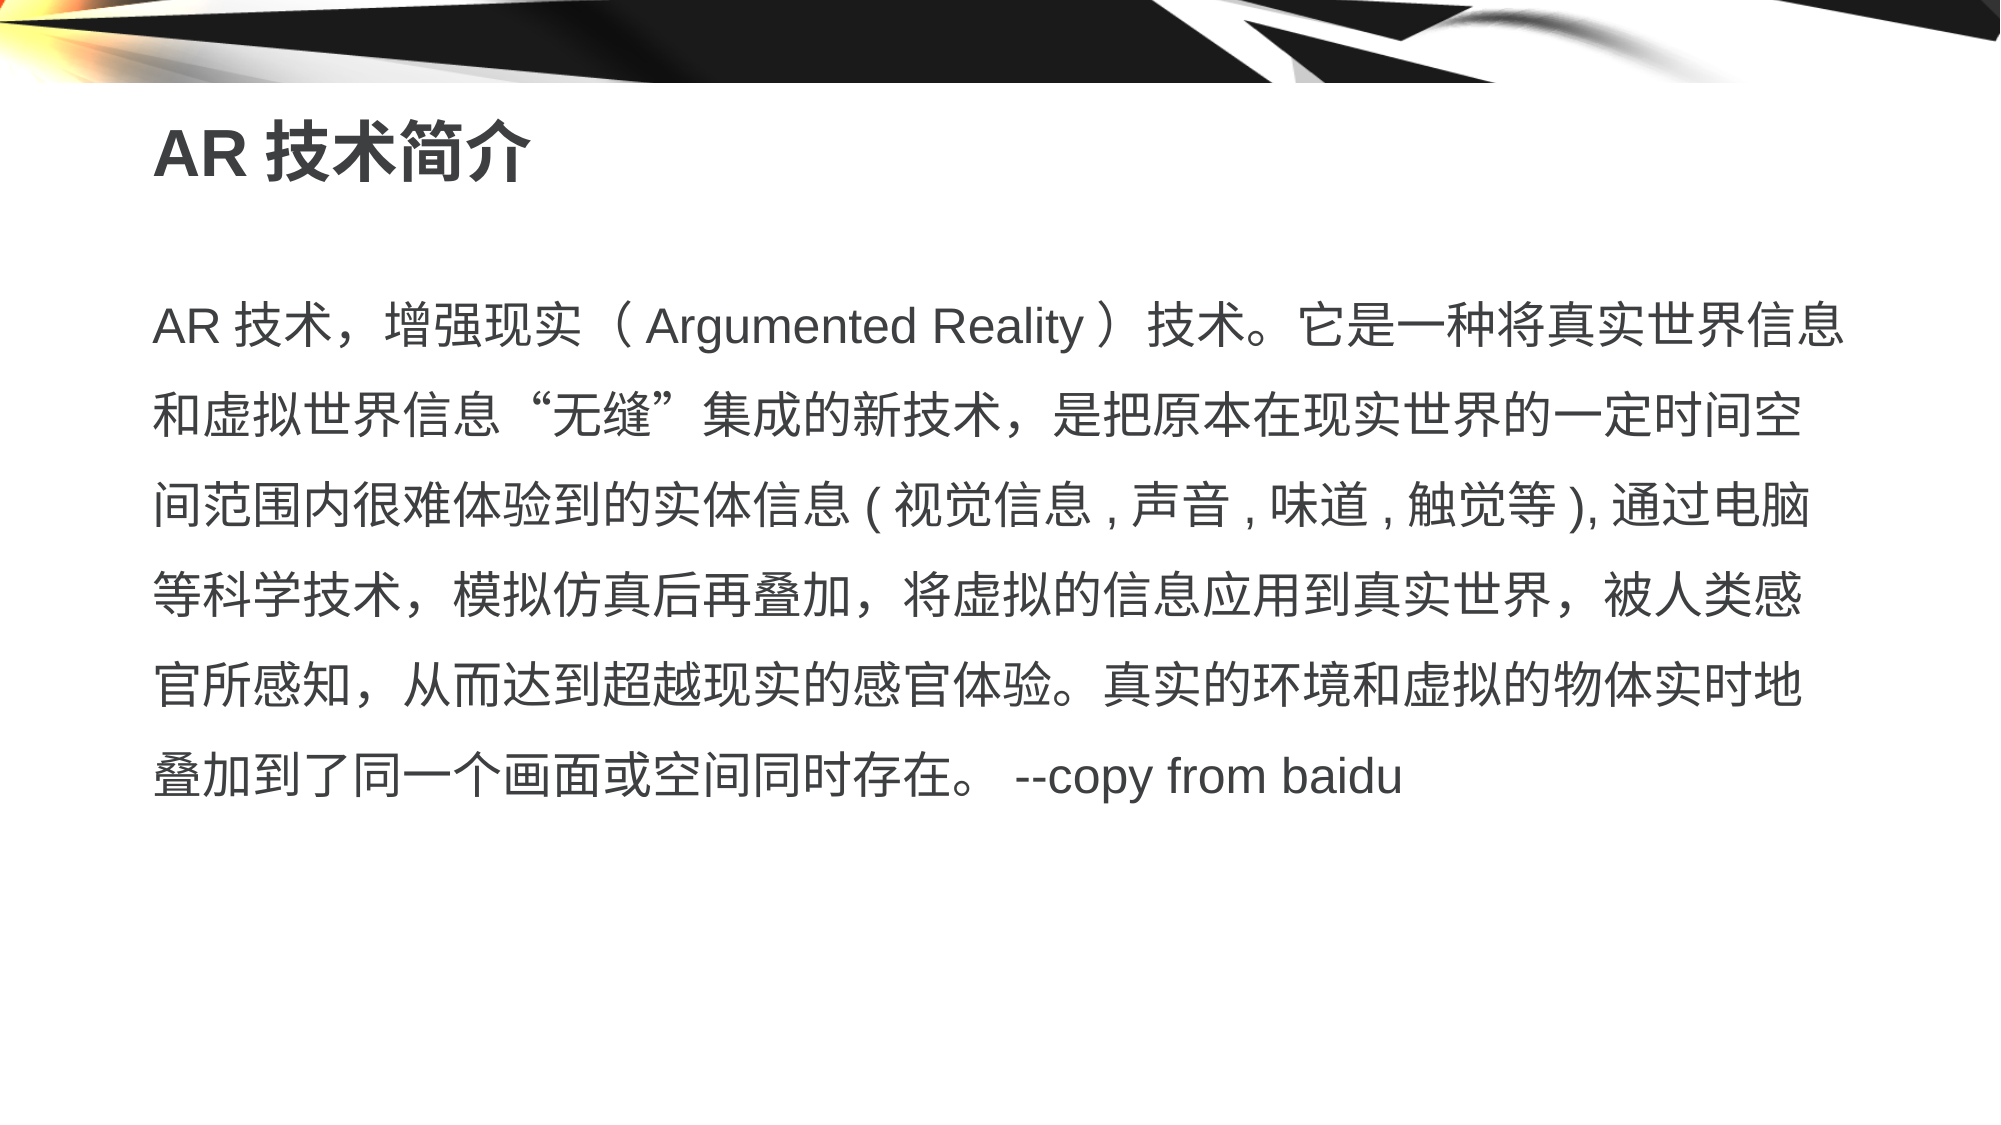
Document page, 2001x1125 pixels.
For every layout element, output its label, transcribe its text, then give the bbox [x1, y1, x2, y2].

list AR技术，增强现实（Argumented Reality）技术。它是一种将真实世界信息和虚拟世界信息“无缝”集成的新技术，是把原本在现实世界的一定时间空间范围内很难体验到的实体信息(视觉信息,声音,味道,触觉等),通过电脑等科学技术，模拟仿真后再叠加，将虚拟的信息应用到真实世界，被人类感官所感知，从而达到超越现实的感官体验。真实的环境和虚拟的物体实时地叠加到了同一个画面或空间同时存在。--copy from baidu [137, 256, 1863, 1014]
title AR技术简介 [137, 82, 1863, 228]
picture [0, 0, 2000, 83]
